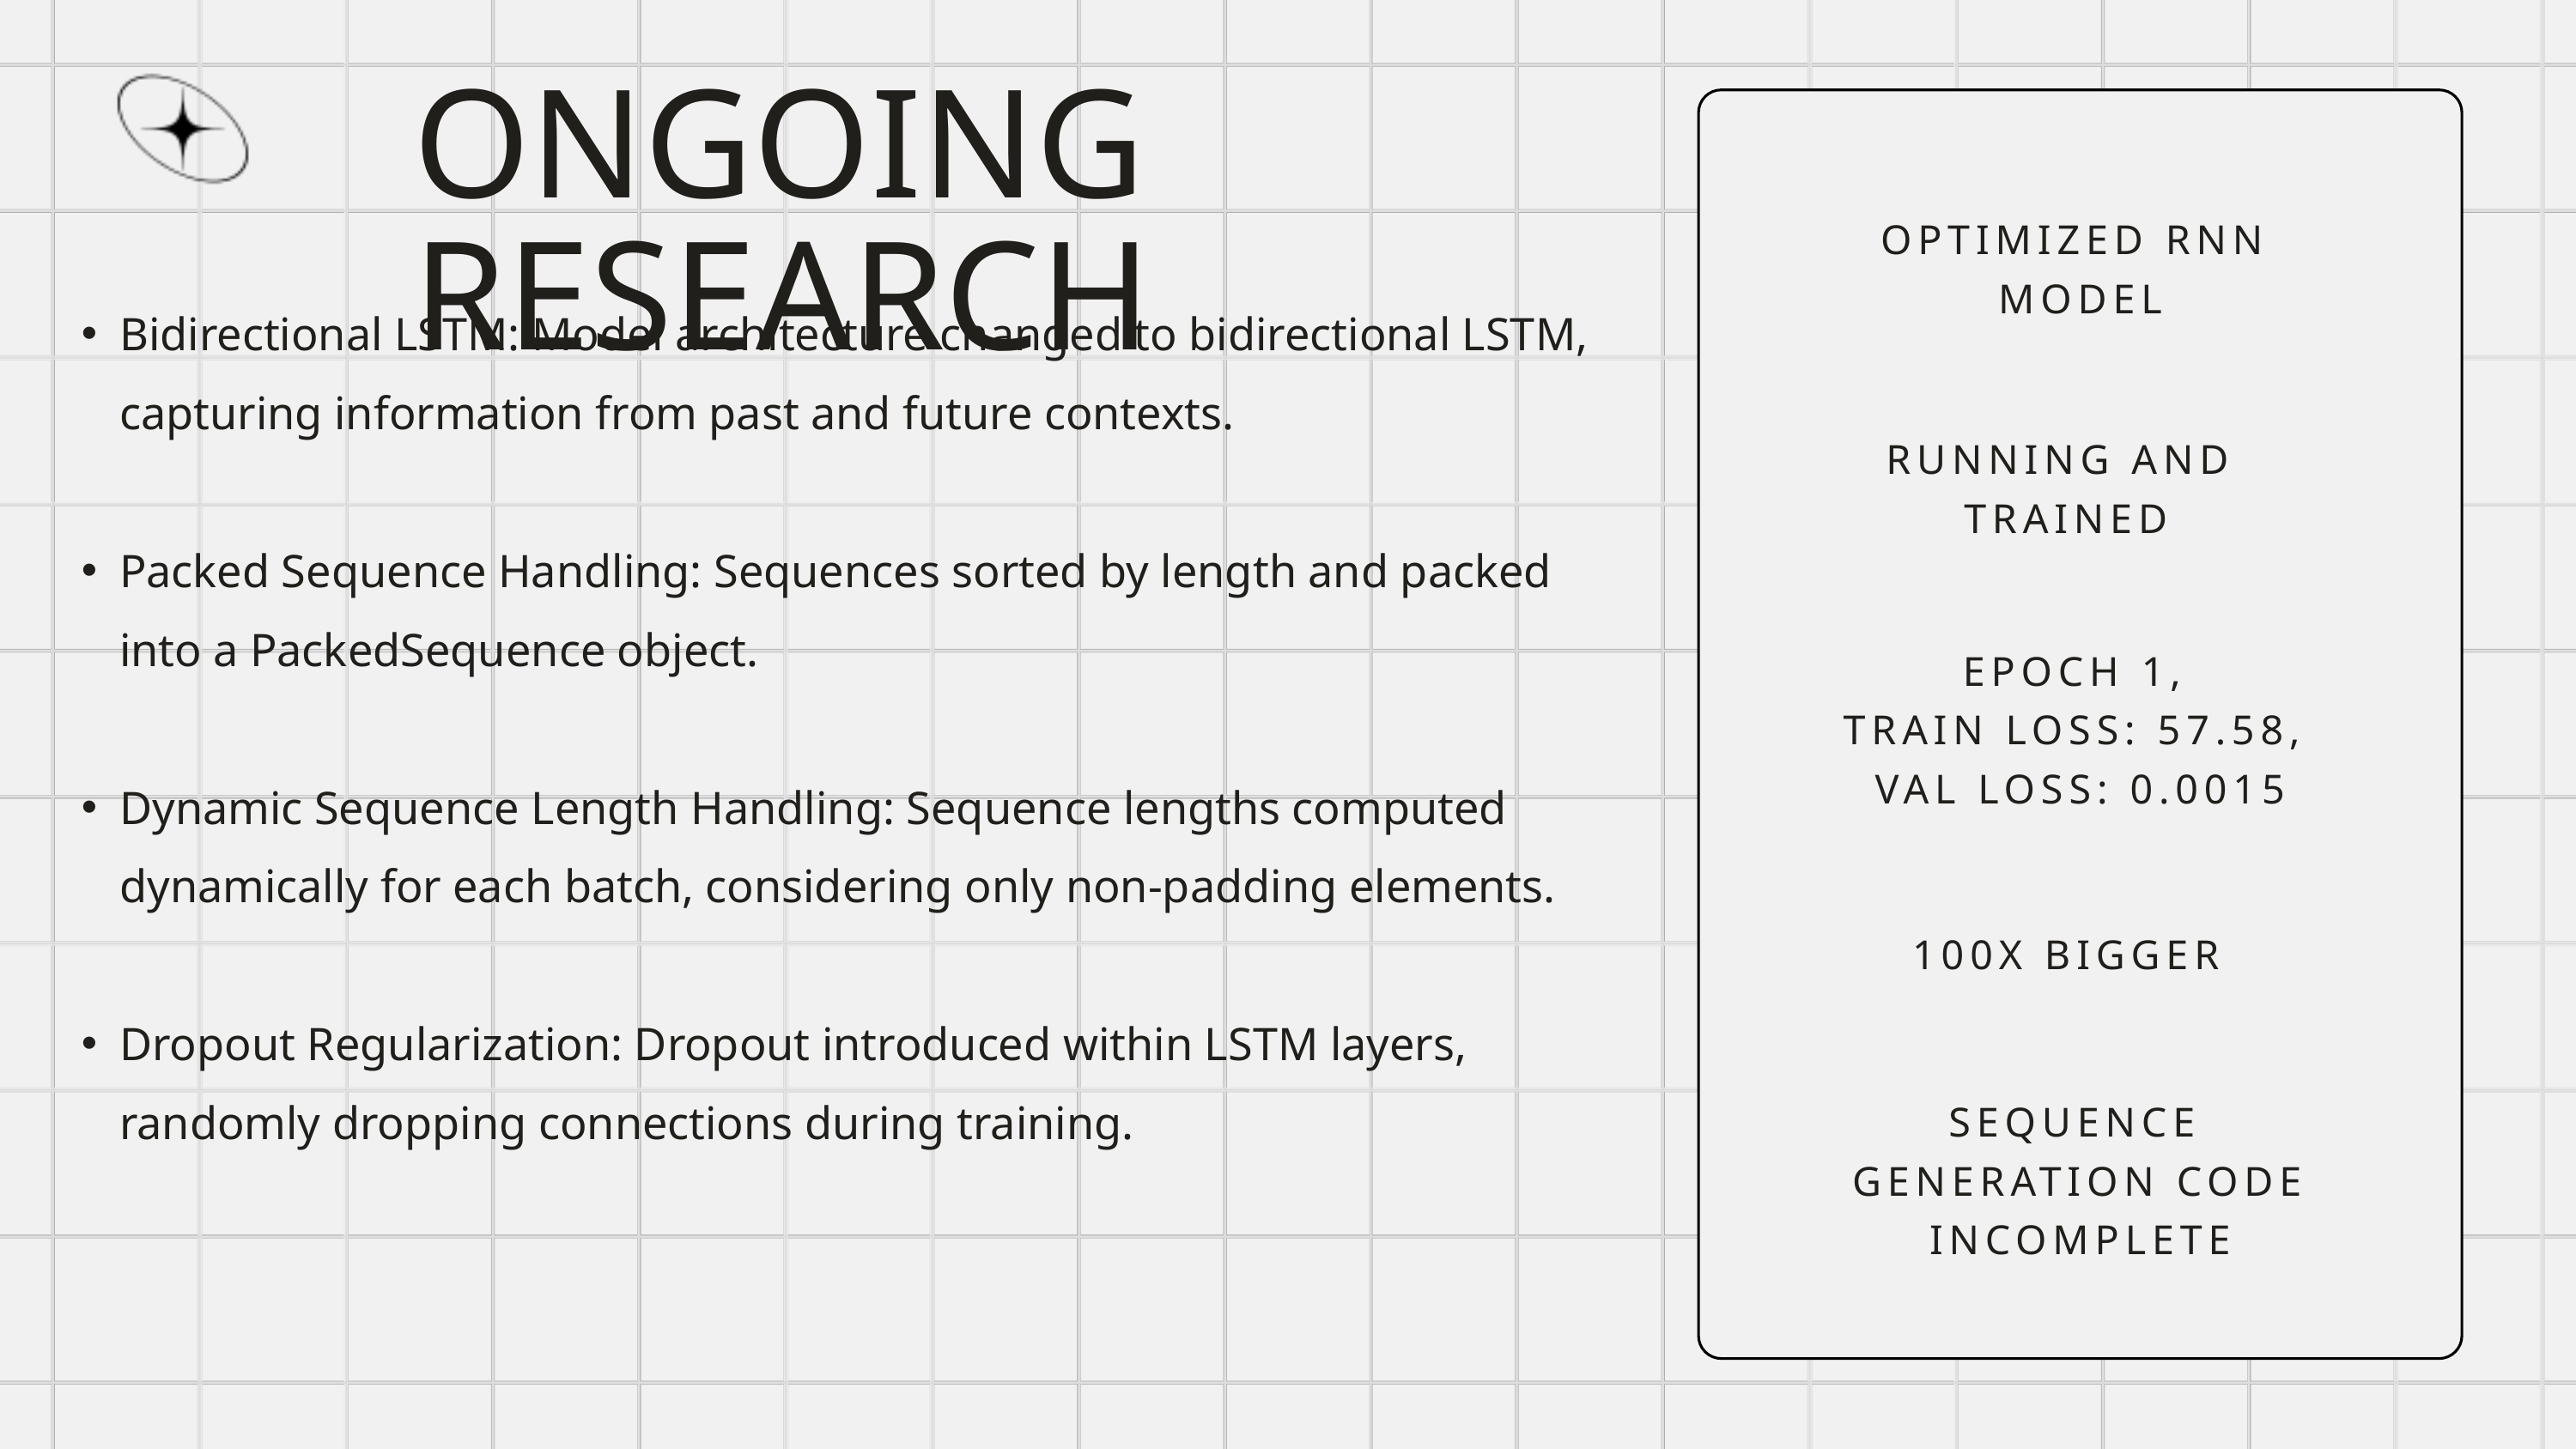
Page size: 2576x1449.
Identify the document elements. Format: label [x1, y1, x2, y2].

text_box [0, 0, 2576, 1449]
text_box [1698, 89, 2463, 1359]
